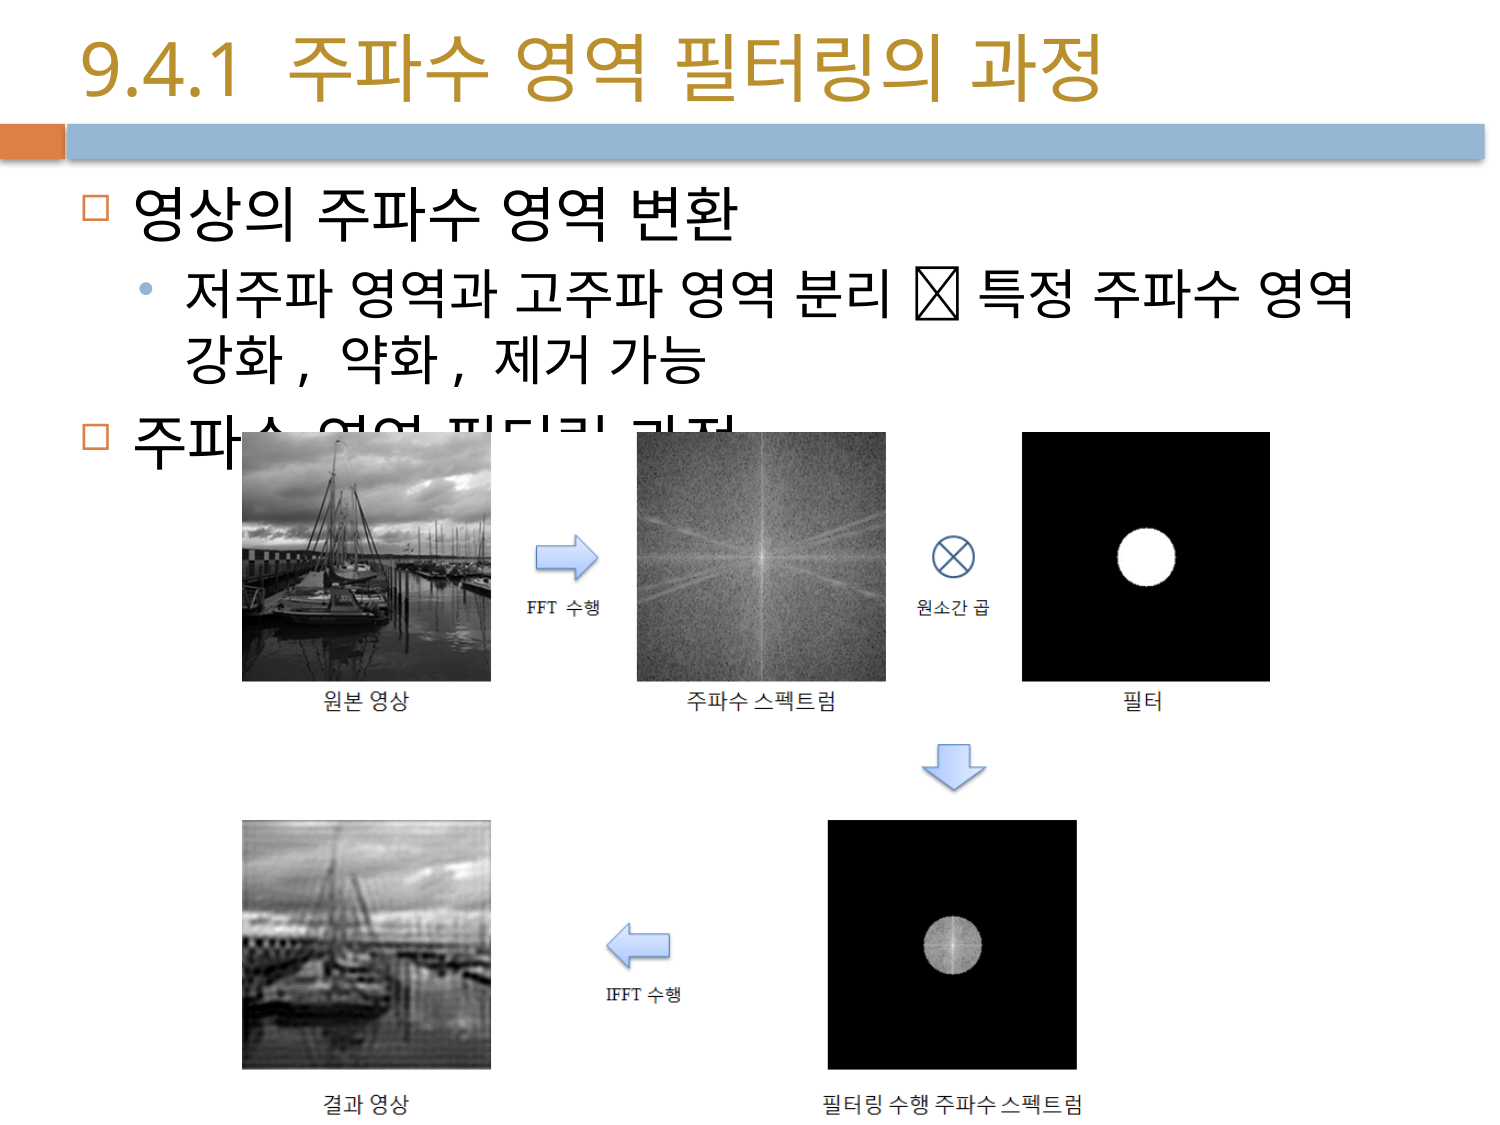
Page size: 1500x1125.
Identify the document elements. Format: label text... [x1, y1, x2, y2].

title 9.4.1 주파수 영역 필터링의 과정 [64, 7, 1471, 126]
list 영상의 주파수 영역 변환 저주파 영역과 고주파 영역 분리  특정 주파수 영역 강화, 약화, 제거 가능 주파수 영역 필터링 과정 [64, 169, 1471, 1056]
picture [241, 432, 1270, 1125]
